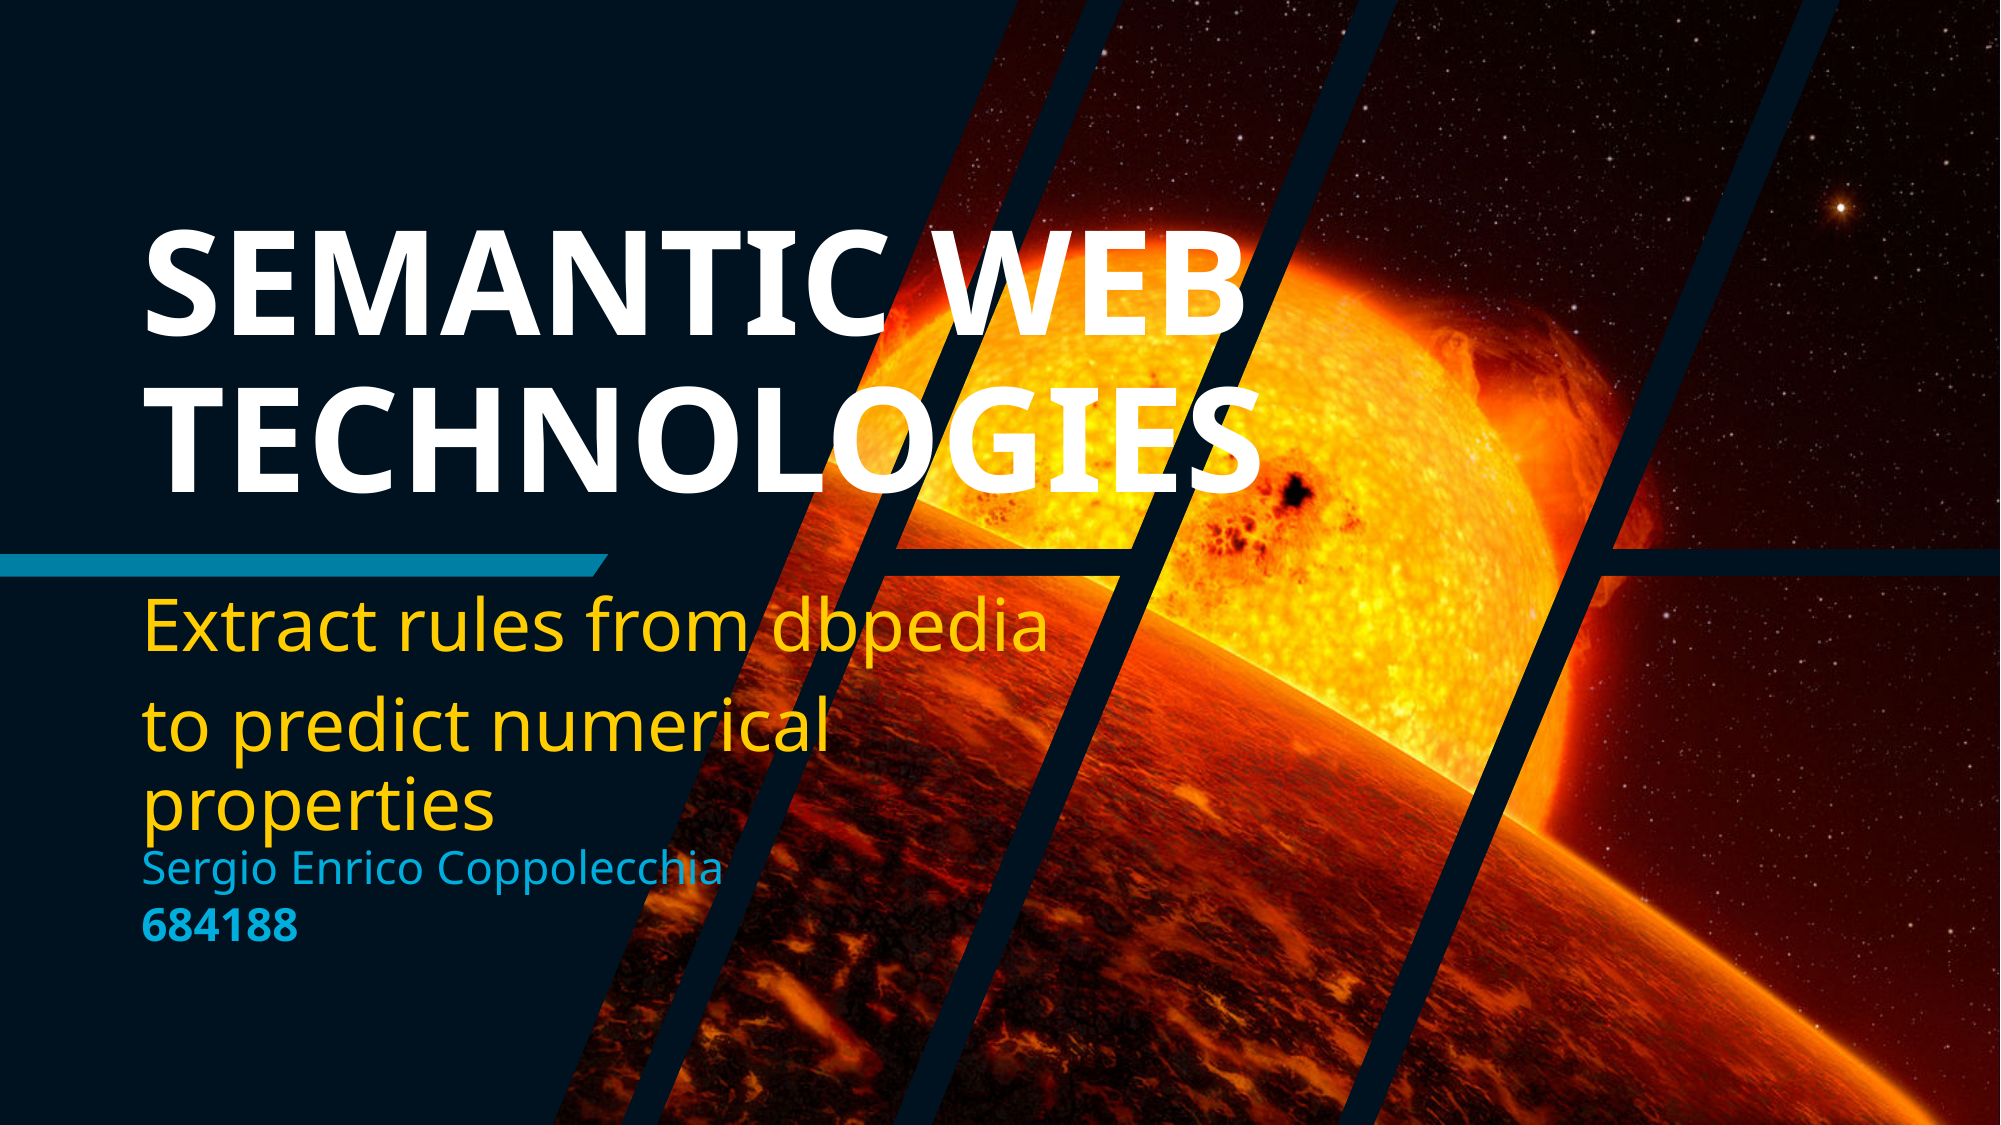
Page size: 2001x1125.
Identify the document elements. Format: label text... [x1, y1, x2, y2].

picture [552, 0, 2000, 1125]
list Extract rules from dbpedia to predict numerical properties [126, 581, 552, 800]
list Sergio Enrico Coppolecchia [126, 837, 552, 891]
picture [557, 864, 569, 880]
list 684188 [126, 894, 552, 948]
title SEMANTIC WEB TECHNOLOGIES [126, 179, 552, 554]
